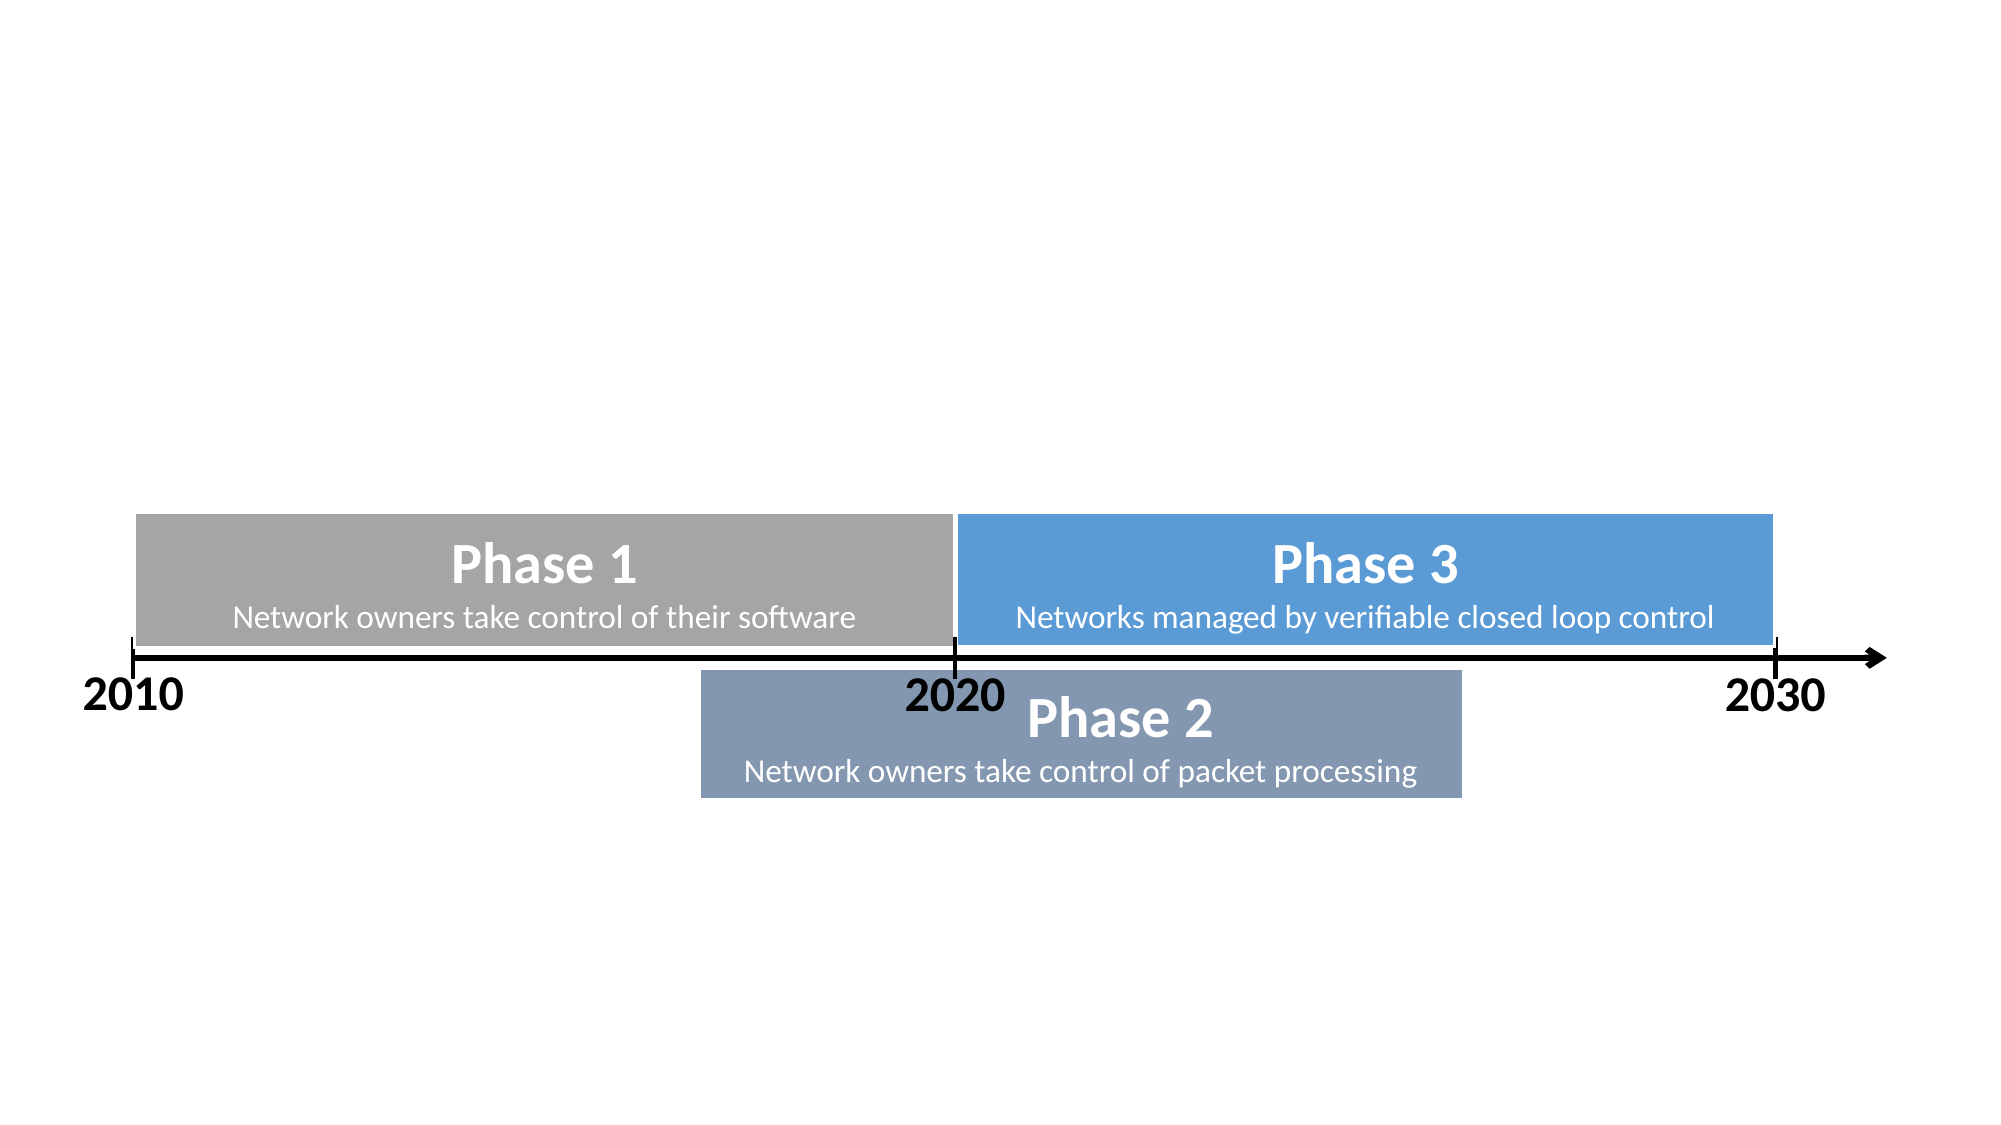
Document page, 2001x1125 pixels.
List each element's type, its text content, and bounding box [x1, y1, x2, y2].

text_box 2020 [889, 653, 953, 657]
text_box Phase 1 Network owners take control of their software [133, 511, 955, 649]
text_box Phase 3 Networks managed by verifiable closed loop control [955, 511, 1776, 648]
text_box 2030 [1709, 658, 1841, 729]
text_box 2020 [957, 653, 1021, 657]
text_box 2010 [67, 653, 199, 729]
text_box 2030 [1776, 653, 1841, 657]
text_box 2020 [889, 658, 1021, 729]
text_box Phase 2 Network owners take control of packet processing [698, 667, 1465, 801]
text_box 2030 [1709, 653, 1775, 657]
